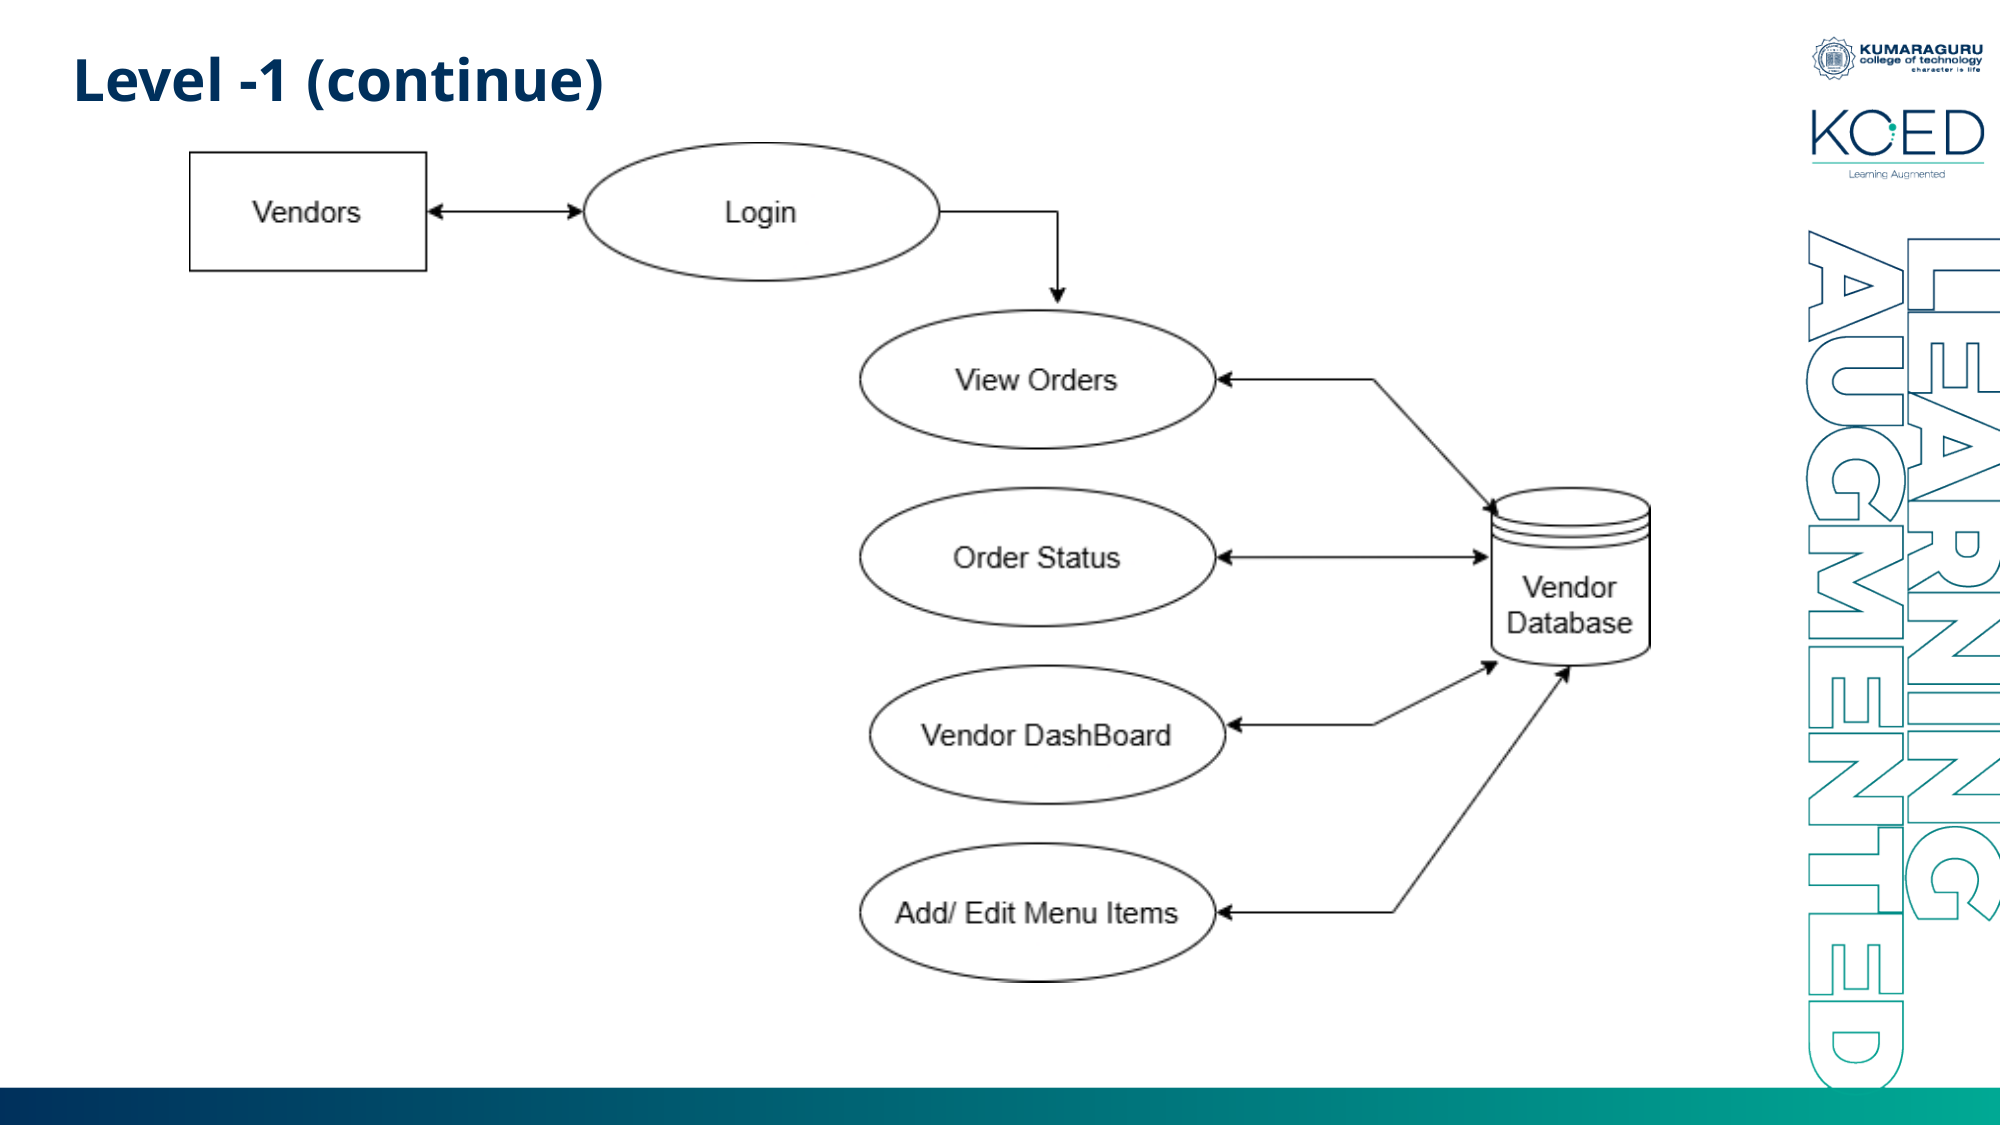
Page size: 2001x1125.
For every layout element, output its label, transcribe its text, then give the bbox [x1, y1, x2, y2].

picture [0, 0, 2000, 1125]
list Level -1 (continue) [57, 44, 1749, 1014]
